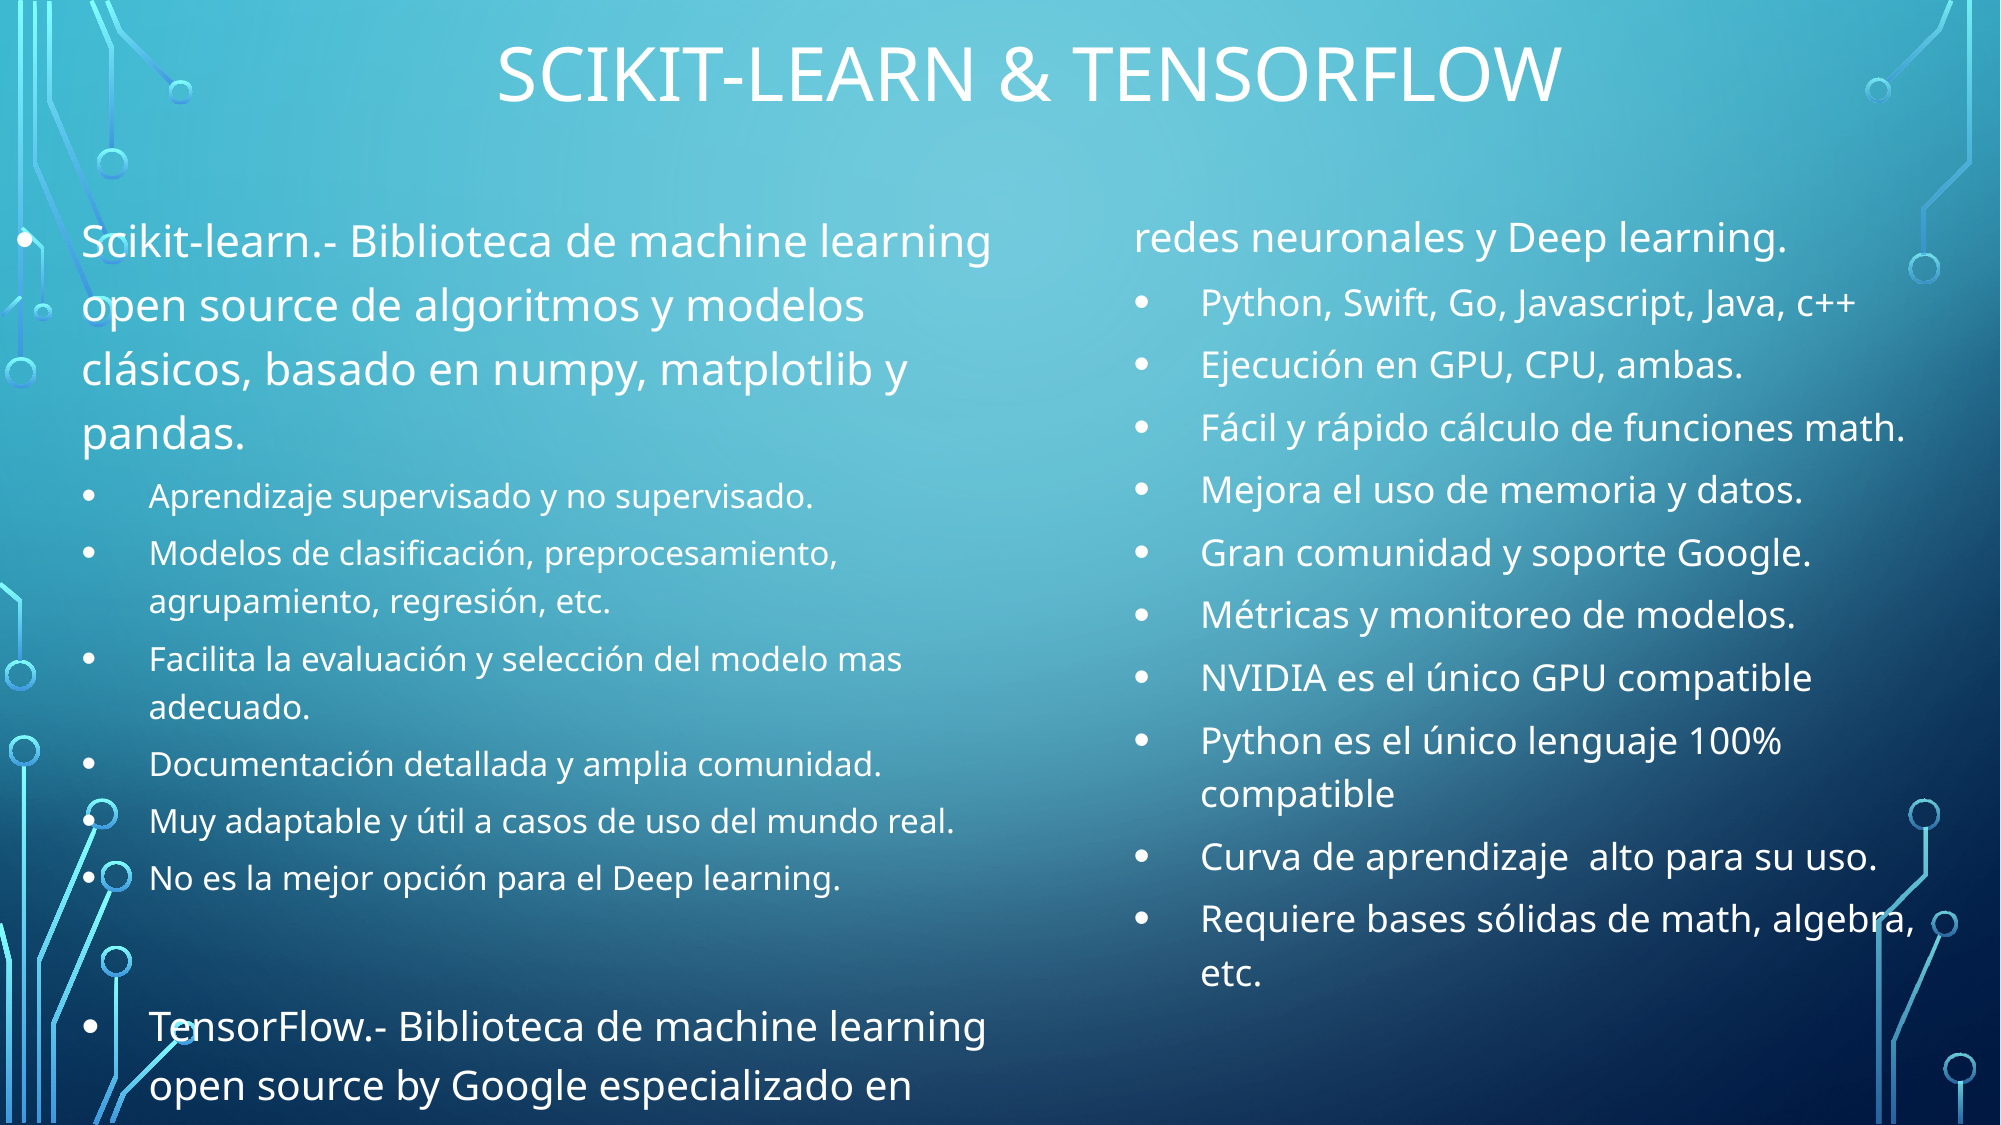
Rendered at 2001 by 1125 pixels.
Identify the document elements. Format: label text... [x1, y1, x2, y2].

list Scikit-learn.- Biblioteca de machine learning open source de algoritmos y modelos clásicos, basado en numpy, matplotlib y pandas. Aprendizaje supervisado y no supervisado. Modelos de clasificación, preprocesamiento, agrupamiento, regresión, etc. Facilita la evaluación y selección del modelo mas adecuado. Documentación detallada y amplia comunidad. Muy adaptable y útil a casos de uso del mundo real. No es la mejor opción para el Deep learning. TensorFlow.- Biblioteca de machine learning open source by Google especializado en redes neuronales y Deep learning. Python, Swift, Go, Javascript, Java, c++ Ejecución en GPU, CPU, ambas. Fácil y rápido cálculo de funciones math. Mejora el uso de memoria y datos. Gran comunidad y soporte Google. Métricas y monitoreo de modelos. NVIDIA es el único GPU compatible Python es el único lenguaje 100% compatible Curva de aprendizaje alto para su uso. Requiere bases sólidas de math, algebra, etc. [0, 194, 2000, 1125]
text_box Scikit-learn & tensorflow [225, 0, 1835, 154]
